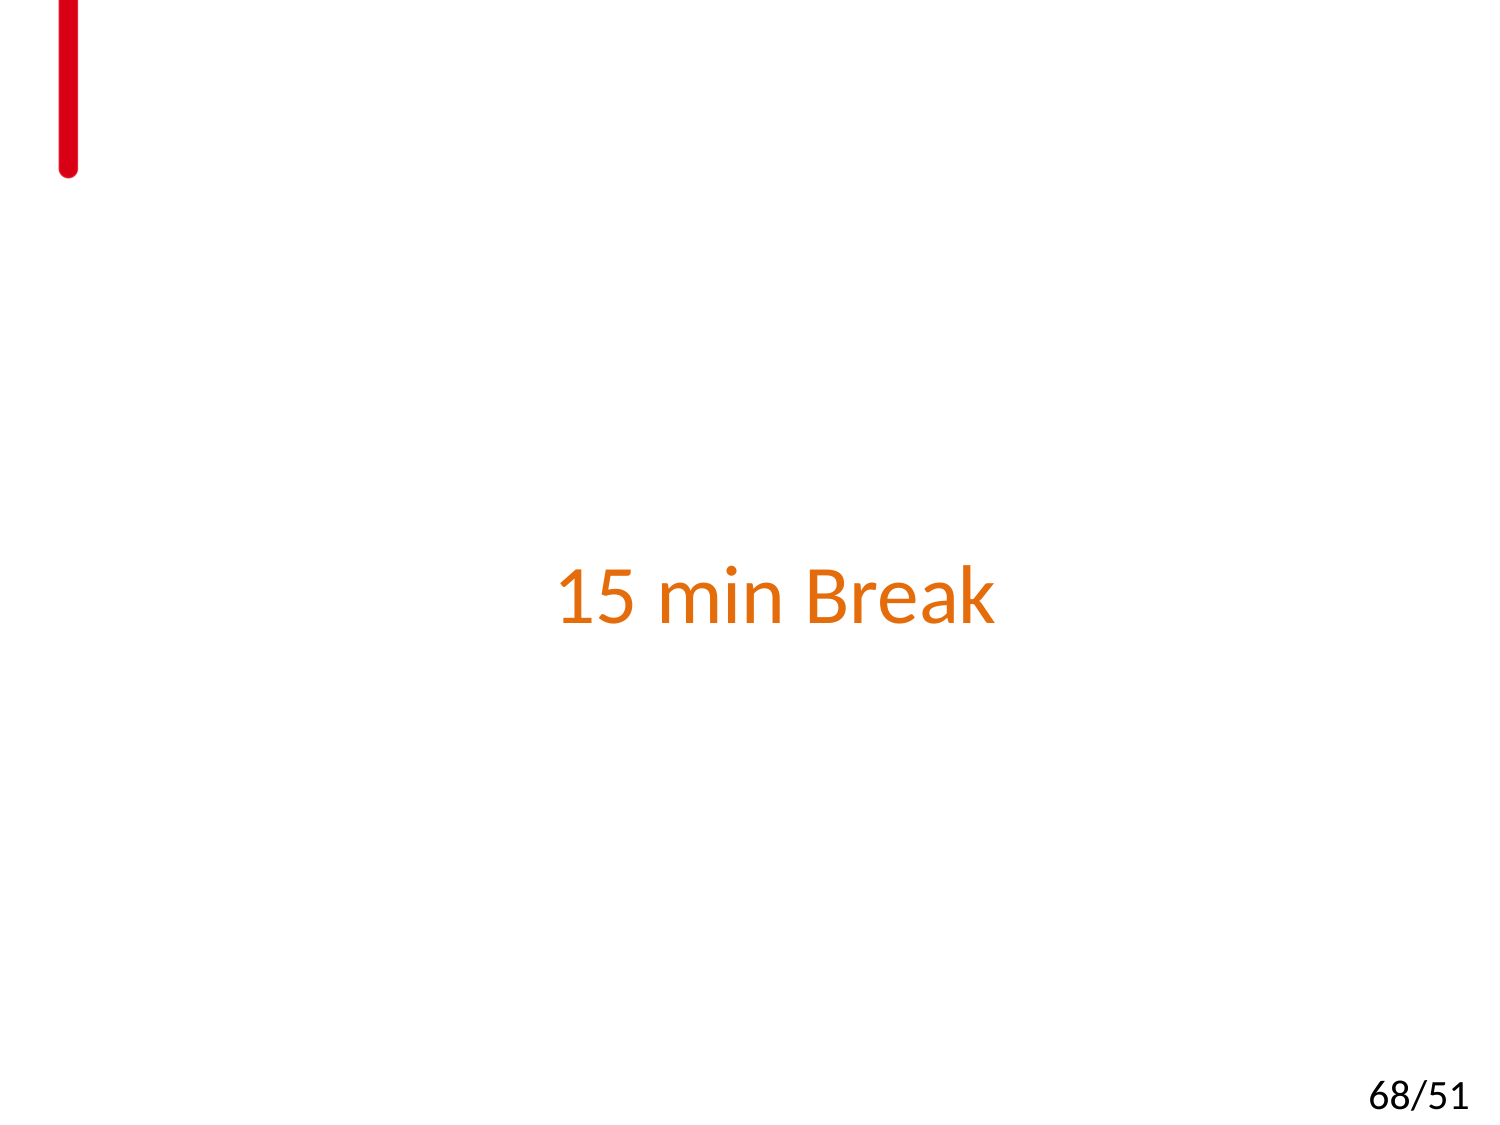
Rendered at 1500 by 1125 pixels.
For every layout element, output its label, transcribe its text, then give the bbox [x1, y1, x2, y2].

subtitle 15 min Break [80, 479, 1470, 701]
picture [57, 0, 81, 200]
